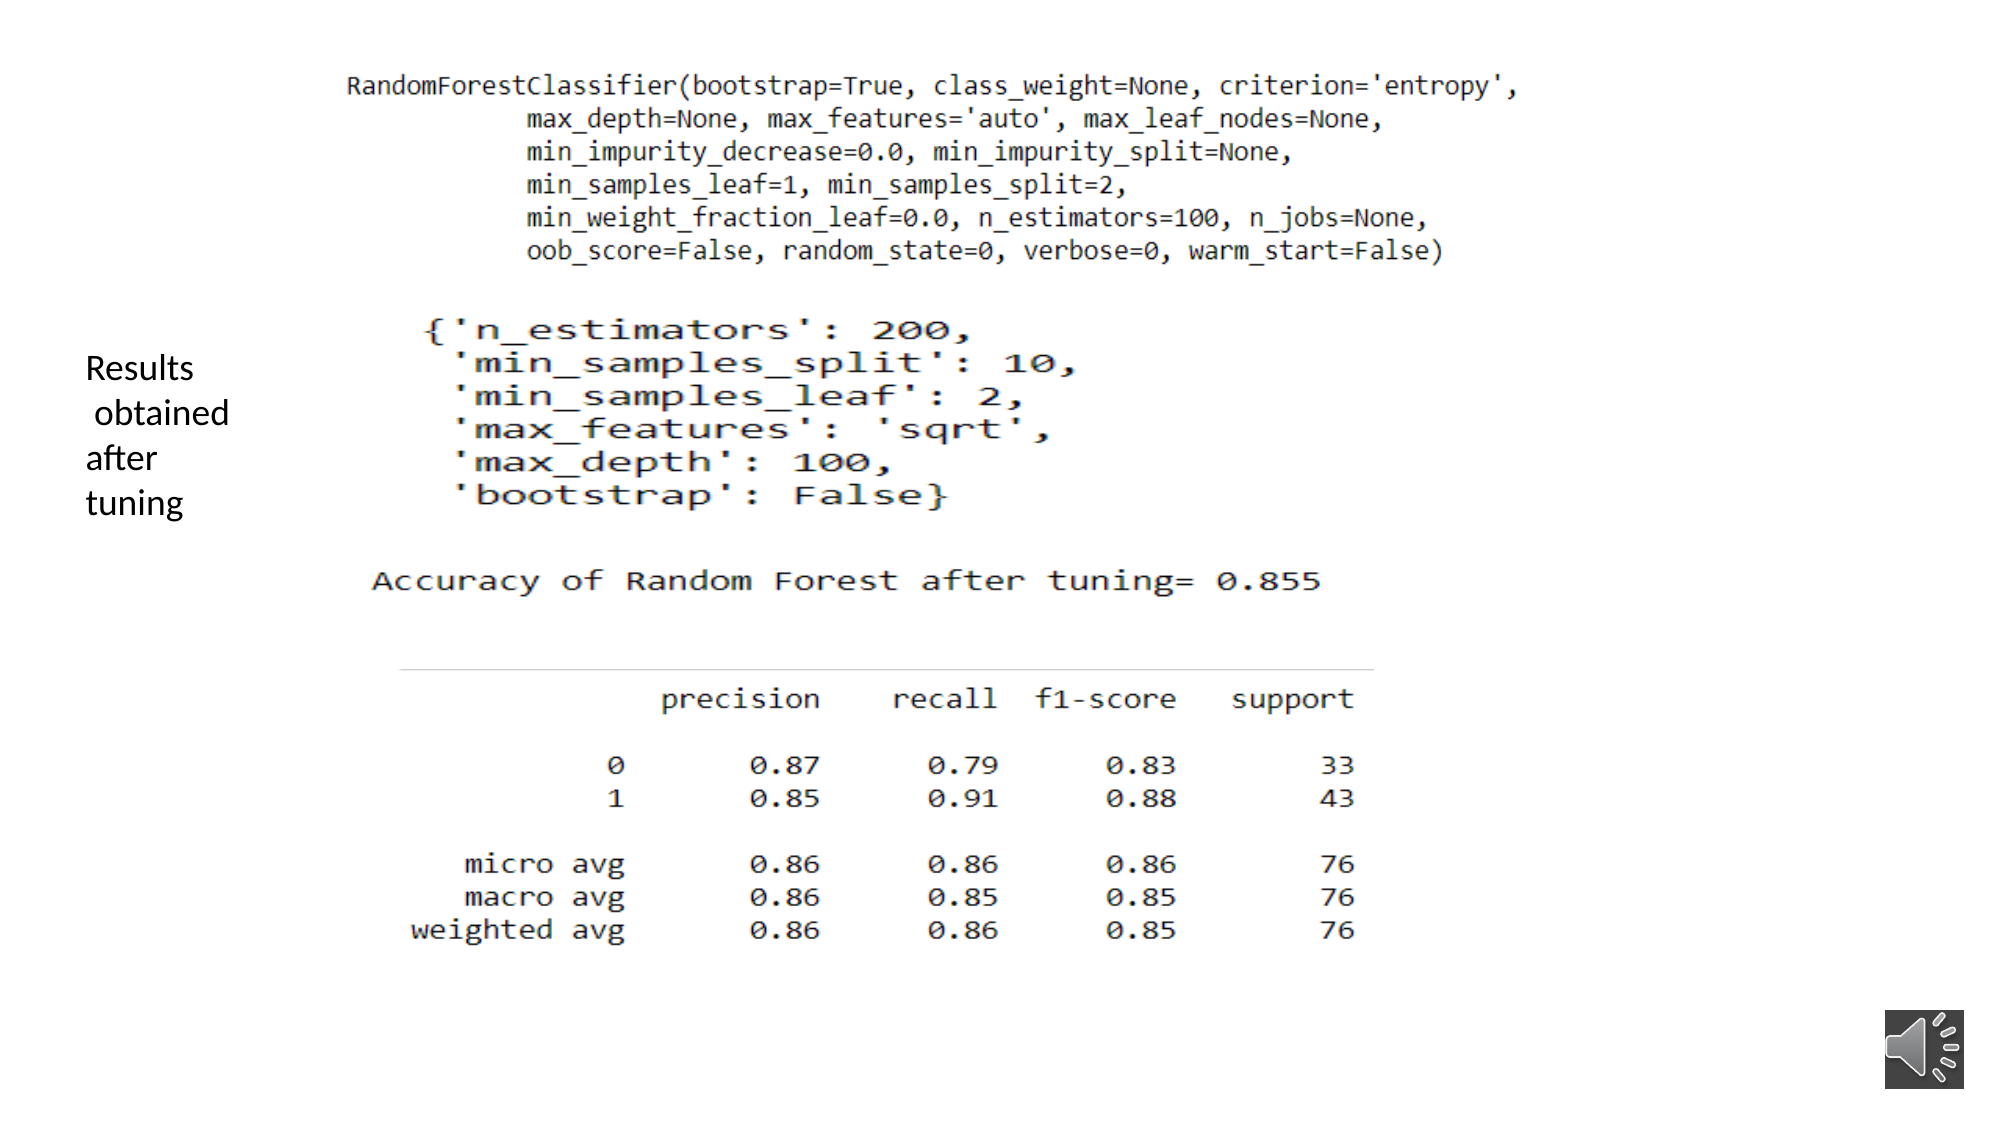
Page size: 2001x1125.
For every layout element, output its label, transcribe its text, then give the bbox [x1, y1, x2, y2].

picture [411, 311, 1084, 536]
picture [348, 560, 1331, 619]
picture [336, 68, 1538, 280]
text_box Results obtained after tuning [70, 335, 349, 531]
picture [1884, 1009, 1965, 1090]
picture [391, 669, 1374, 961]
